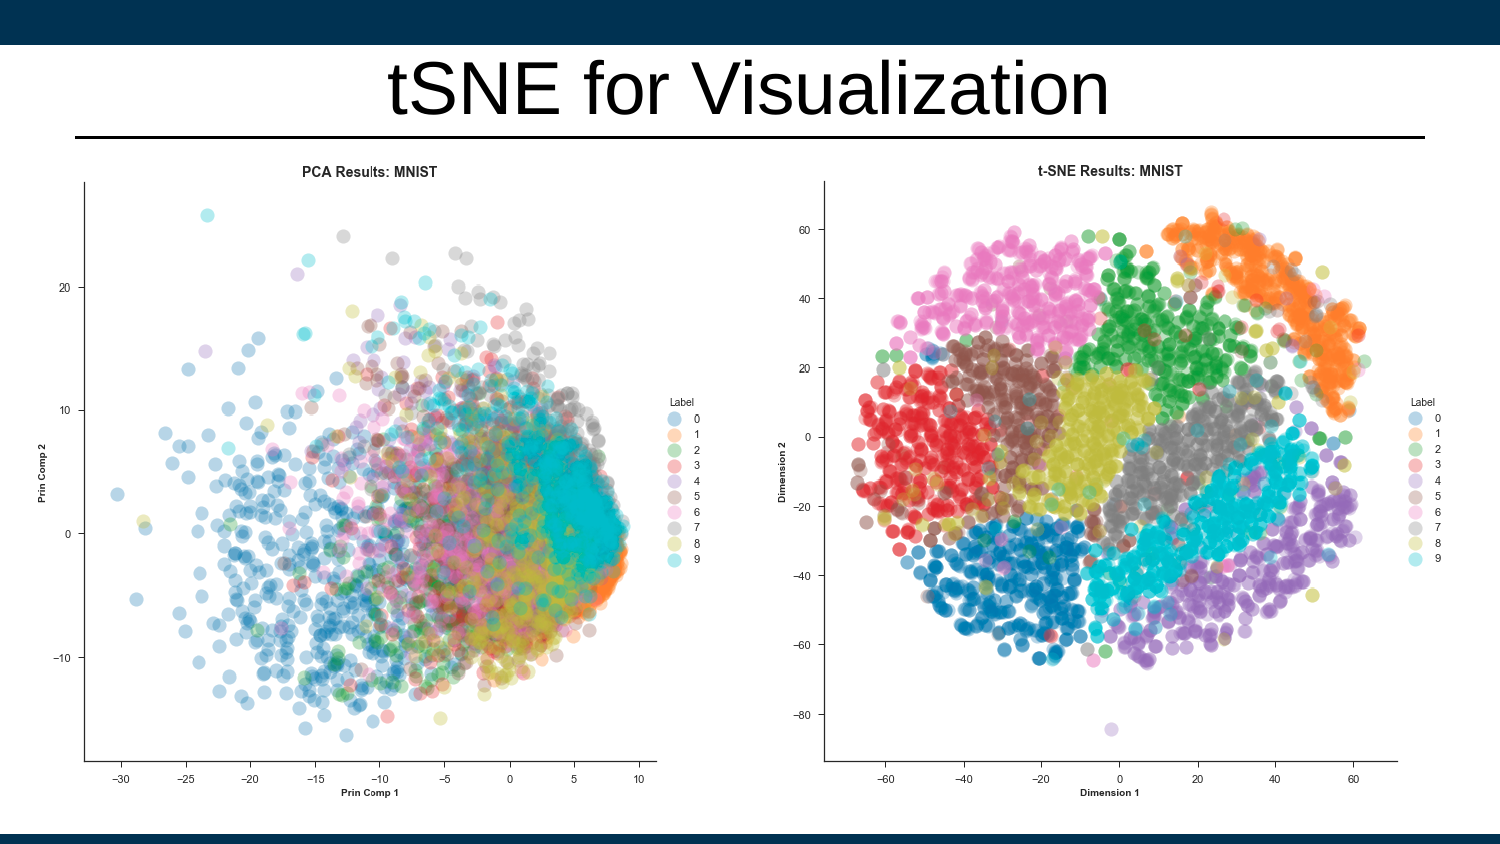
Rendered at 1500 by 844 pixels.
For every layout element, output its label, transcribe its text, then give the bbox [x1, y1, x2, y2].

title tSNE for Visualization [75, 37, 1425, 132]
picture [768, 156, 1451, 805]
picture [24, 156, 720, 806]
